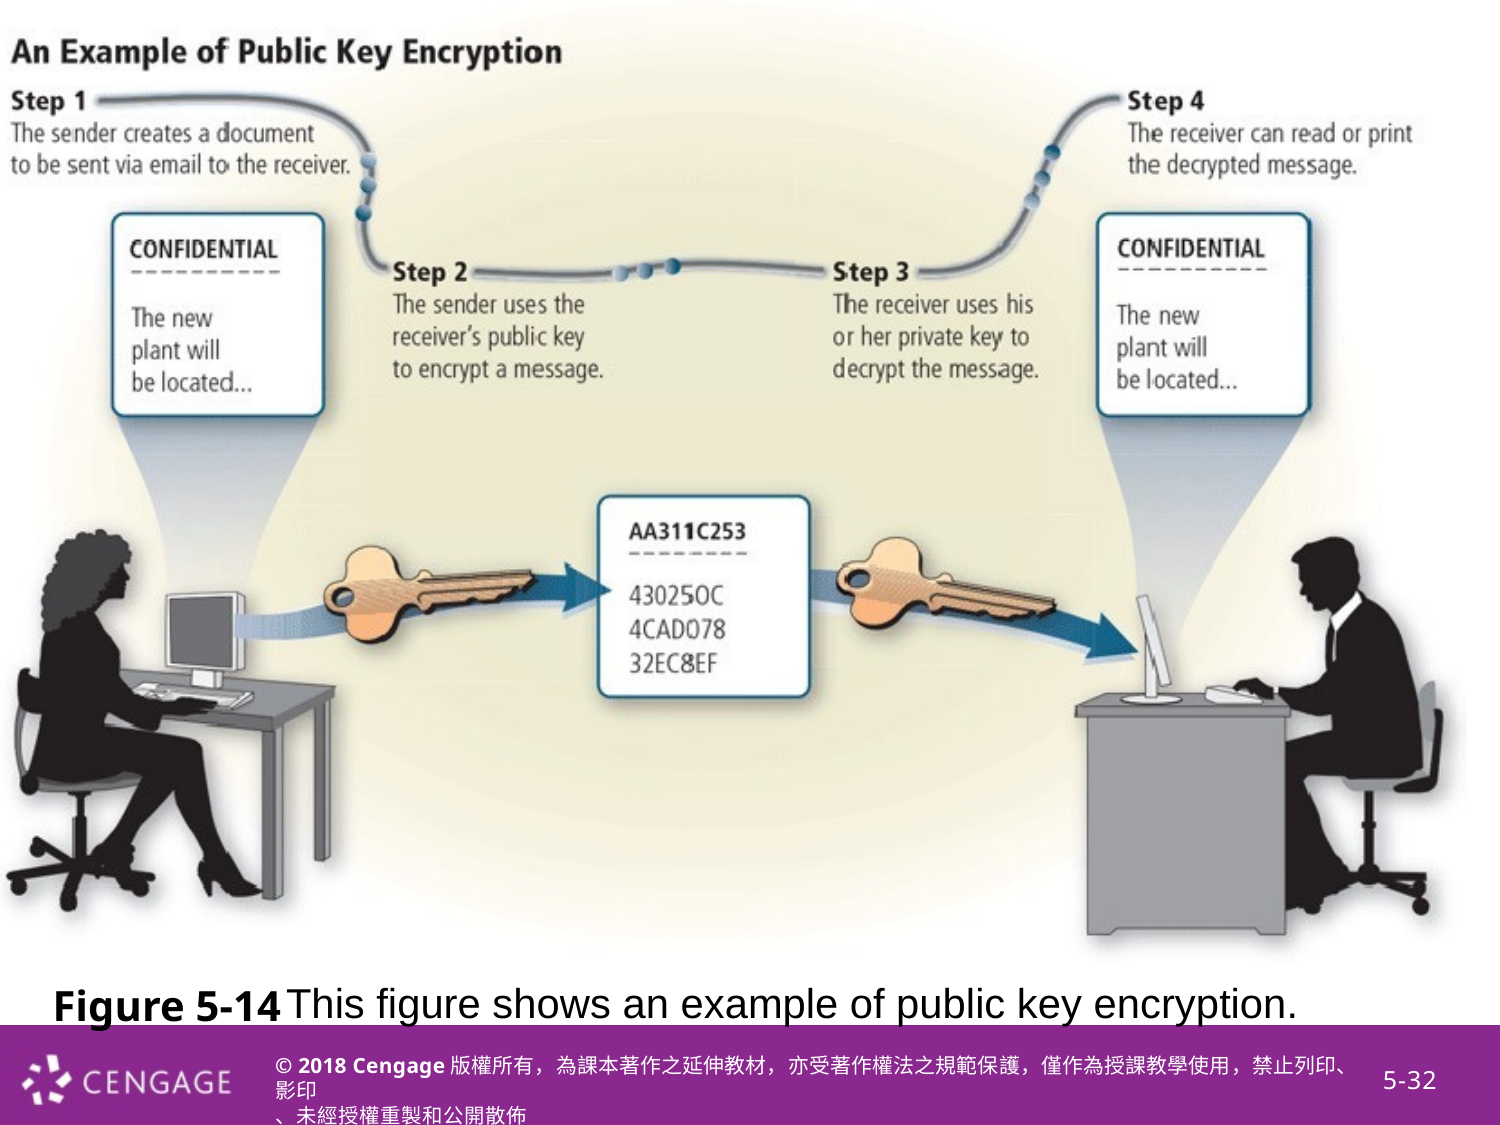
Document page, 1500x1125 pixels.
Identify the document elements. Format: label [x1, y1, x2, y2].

text_box [274, 1032, 1333, 1120]
text_box [0, 0, 1500, 1125]
